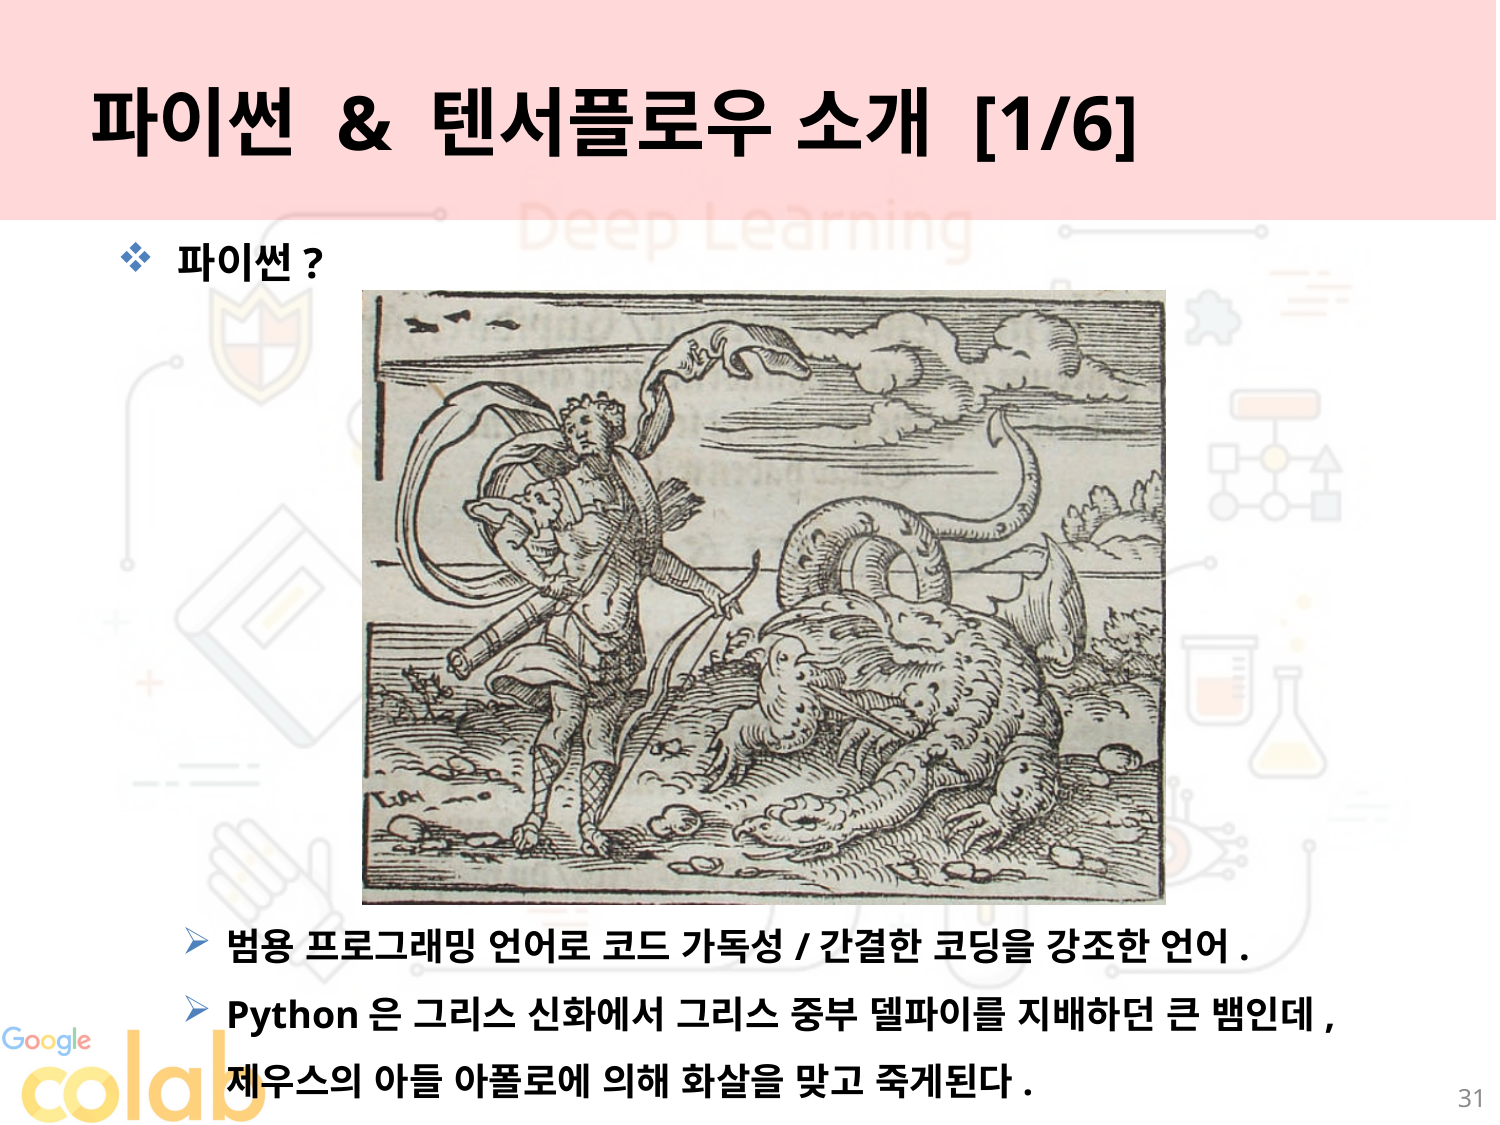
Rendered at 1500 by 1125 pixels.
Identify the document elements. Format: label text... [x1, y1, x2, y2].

text_box 파이썬 & 텐서플로우 소개 [1/6] [75, 45, 1424, 197]
picture [1496, 4, 1500, 1074]
slide_number 31 [1189, 1074, 1500, 1125]
text_box 파이썬? [102, 229, 1416, 295]
text_box [0, 0, 1498, 222]
picture [361, 290, 1166, 906]
text_box 범용 프로그래밍 언어로 코드 가독성/간결한 코딩을 강조한 언어. Python은 그리스 신화에서 그리스 중부 델파이를 지배하던 큰 뱀인데, 제우스의 아들 아폴로에 의해 화살을 맞고 죽게된다. [108, 893, 1449, 1111]
